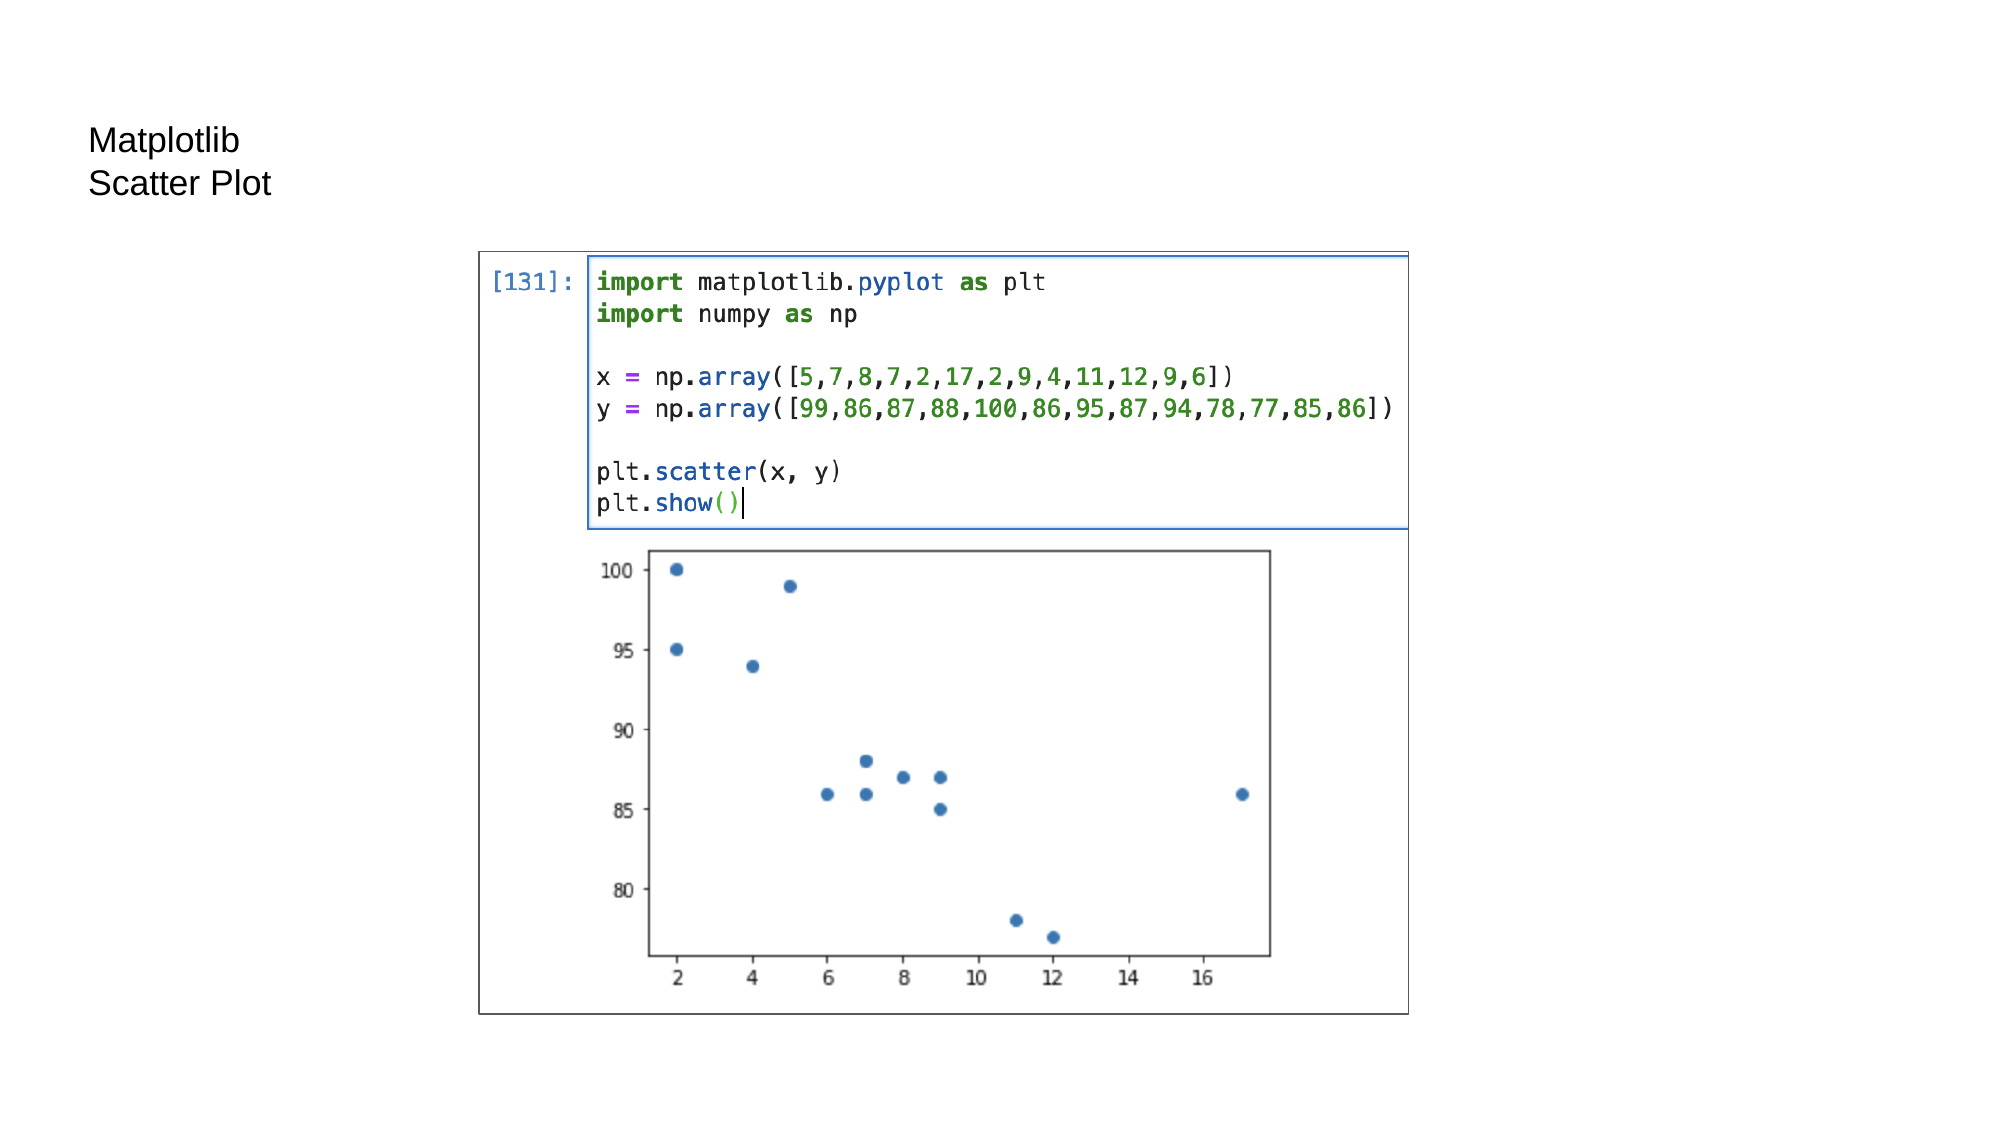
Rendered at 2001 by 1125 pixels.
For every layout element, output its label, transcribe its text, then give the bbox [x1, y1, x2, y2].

picture [479, 251, 1408, 1014]
title Matplotlib Scatter Plot [68, 97, 1932, 223]
